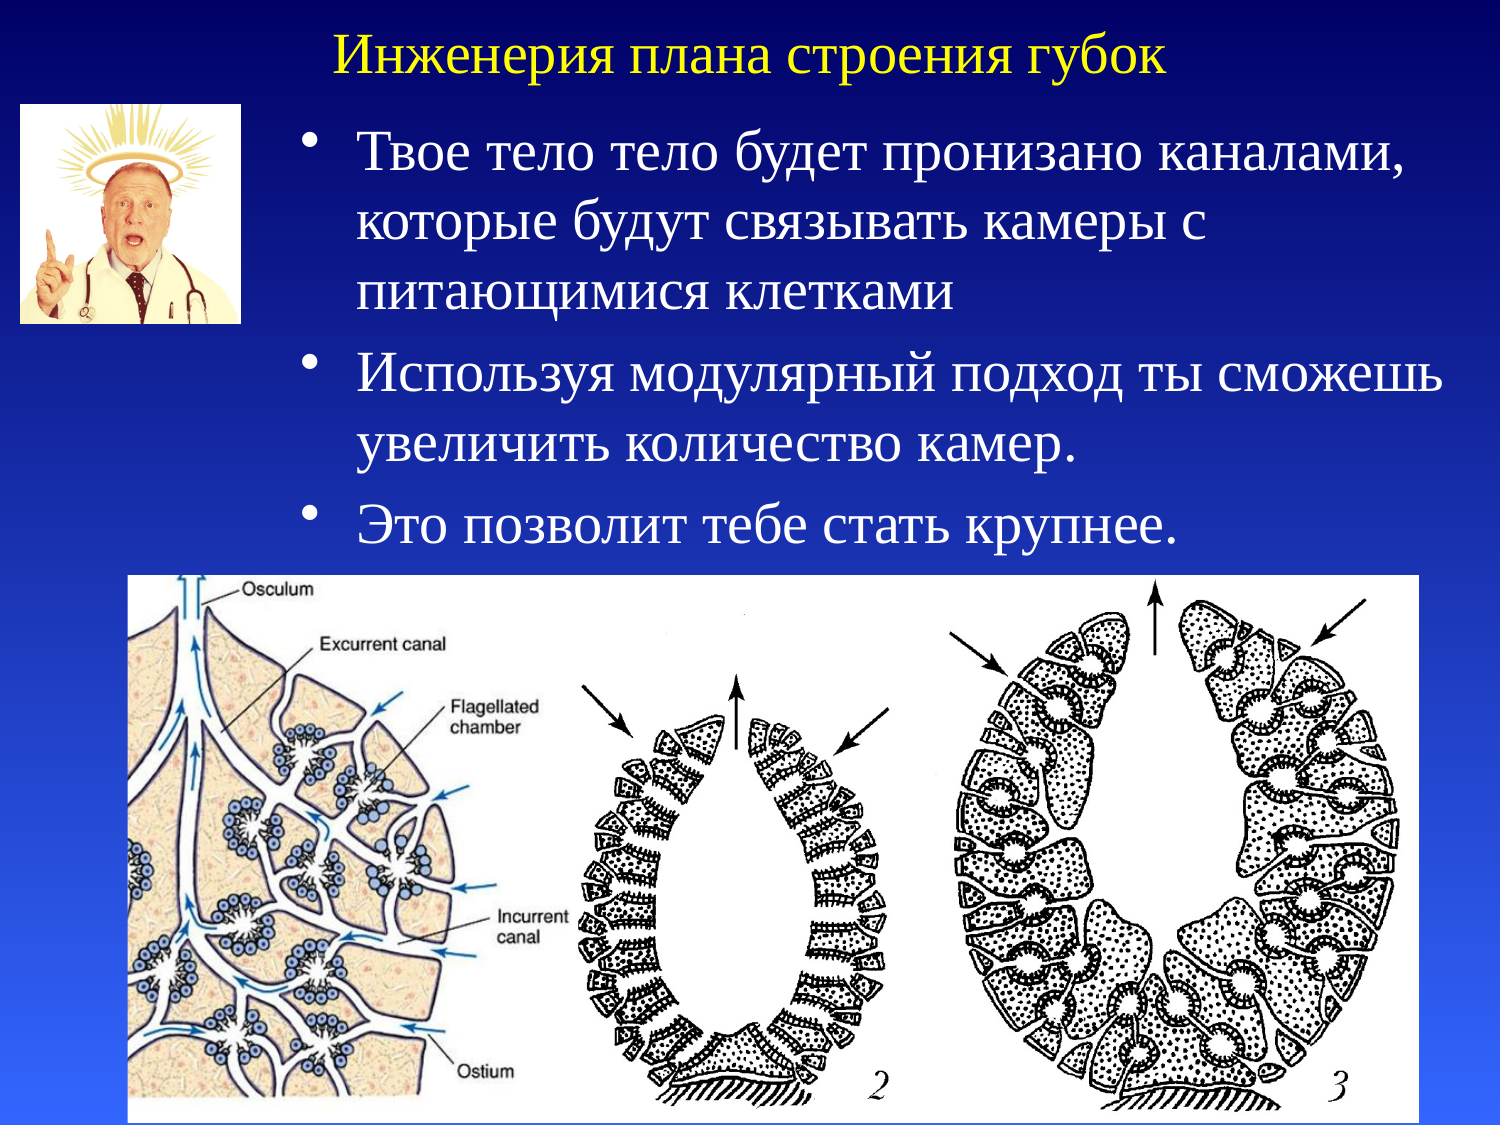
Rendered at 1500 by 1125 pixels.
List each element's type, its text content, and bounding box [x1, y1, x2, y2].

list Твое тело тело будет пронизано каналами, которые будут связывать камеры с питающимися клетками Используя модулярный подход ты сможешь увеличить количество камер. Это позволит тебе стать крупнее. [284, 104, 1487, 558]
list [20, 104, 241, 325]
title Инженерия плана строения губок [112, 0, 1388, 105]
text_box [127, 575, 1419, 1123]
